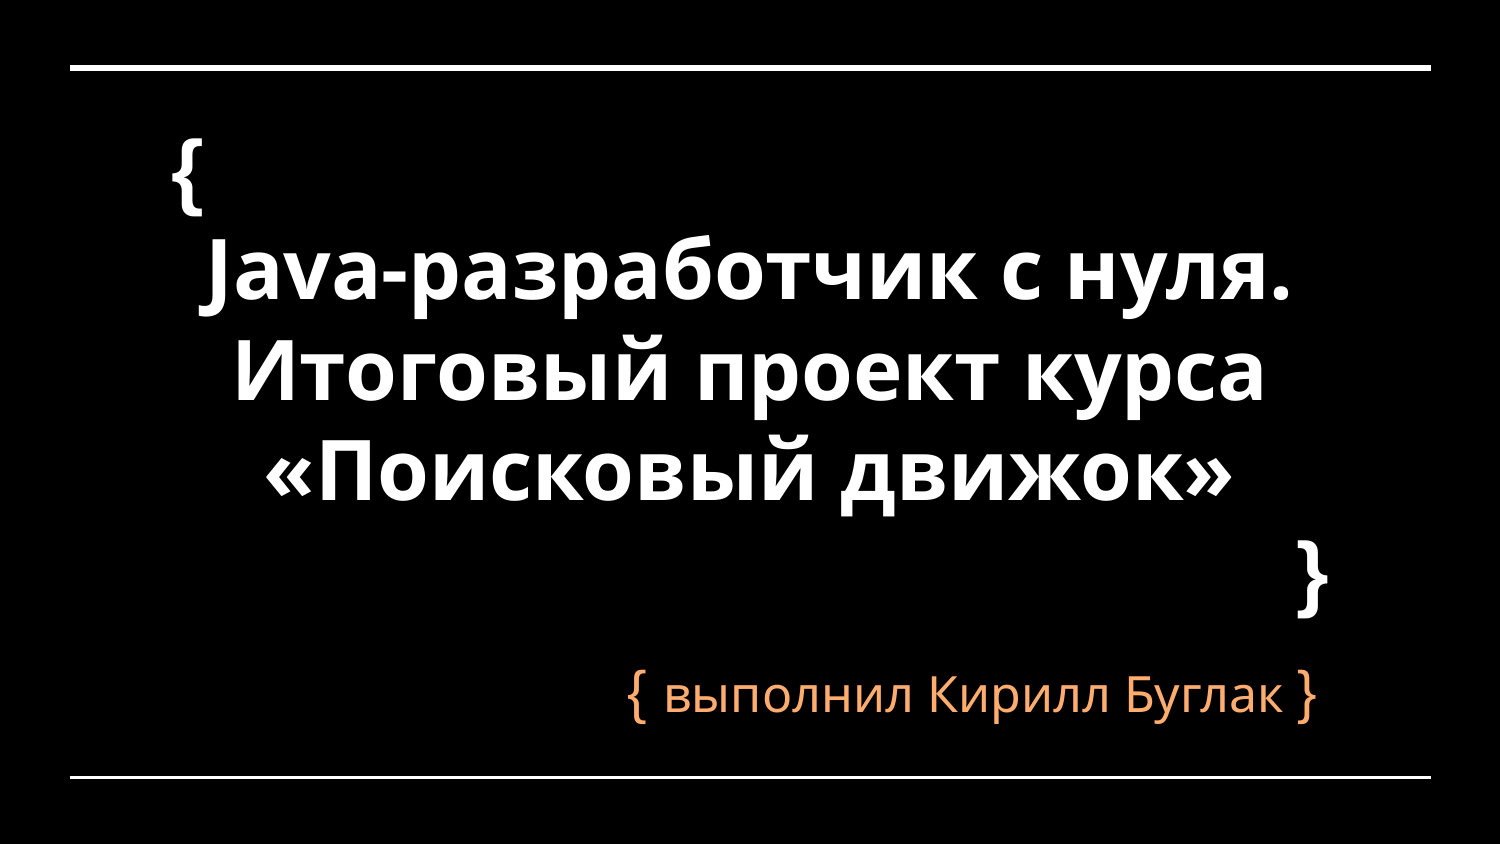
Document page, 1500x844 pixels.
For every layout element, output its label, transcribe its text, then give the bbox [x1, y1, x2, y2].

subtitle { выполнил Кирилл Буглак } [293, 535, 1333, 740]
title { Java-разработчик с нуля. Итоговый проект курса «Поисковый движок» } [155, 100, 1344, 633]
